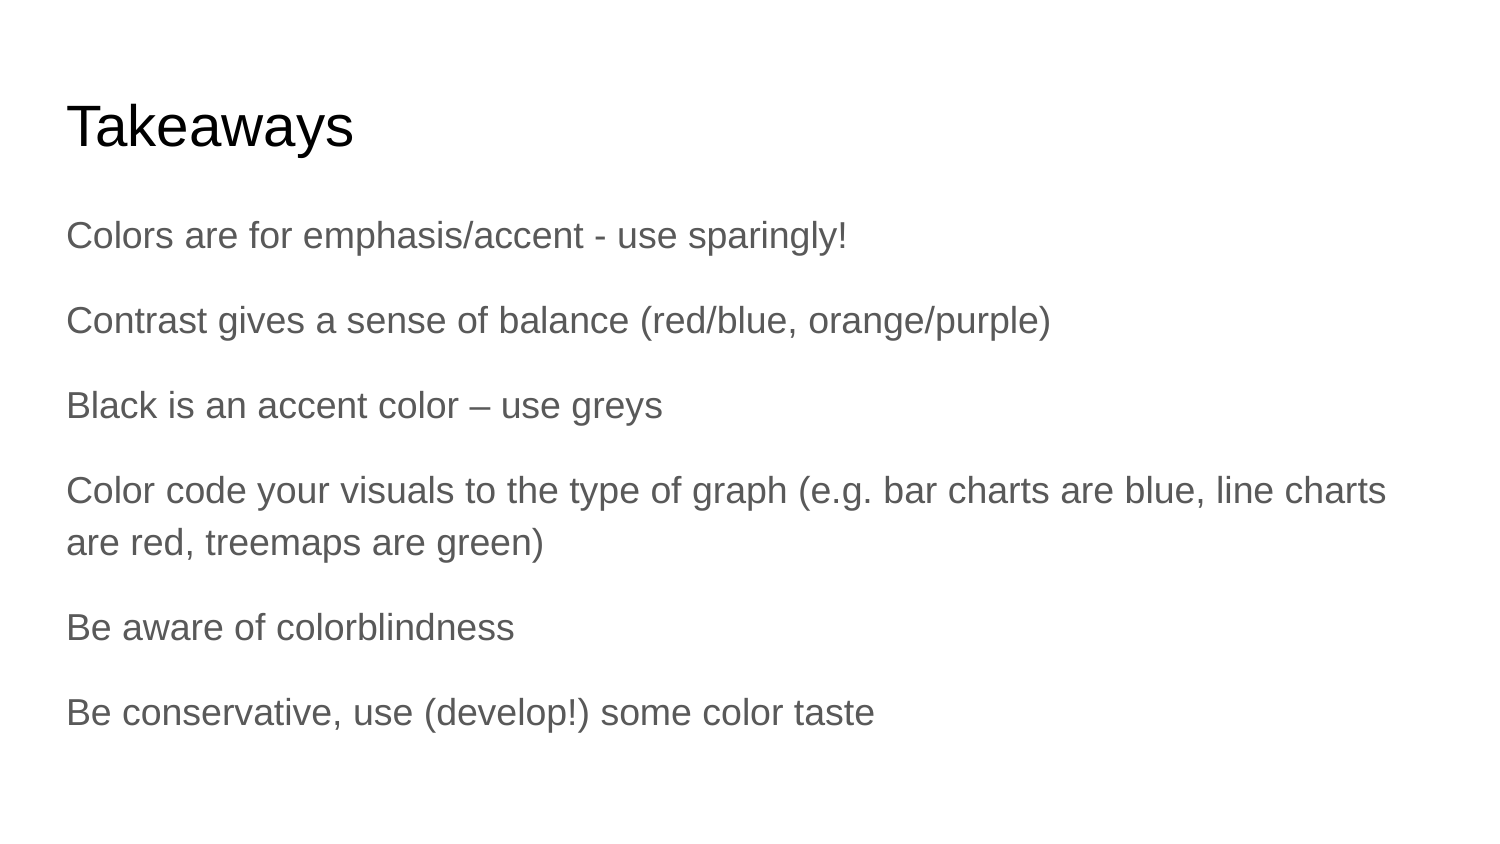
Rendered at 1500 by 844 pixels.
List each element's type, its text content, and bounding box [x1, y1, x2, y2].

title Takeaways [51, 72, 1449, 167]
list Colors are for emphasis/accent - use sparingly! Contrast gives a sense of balance (red/blue, orange/purple) Black is an accent color – use greys Color code your visuals to the type of graph (e.g. bar charts are blue, line charts are red, treemaps are green) Be aware of colorblindness Be conservative, use (develop!) some color taste [51, 189, 1449, 750]
